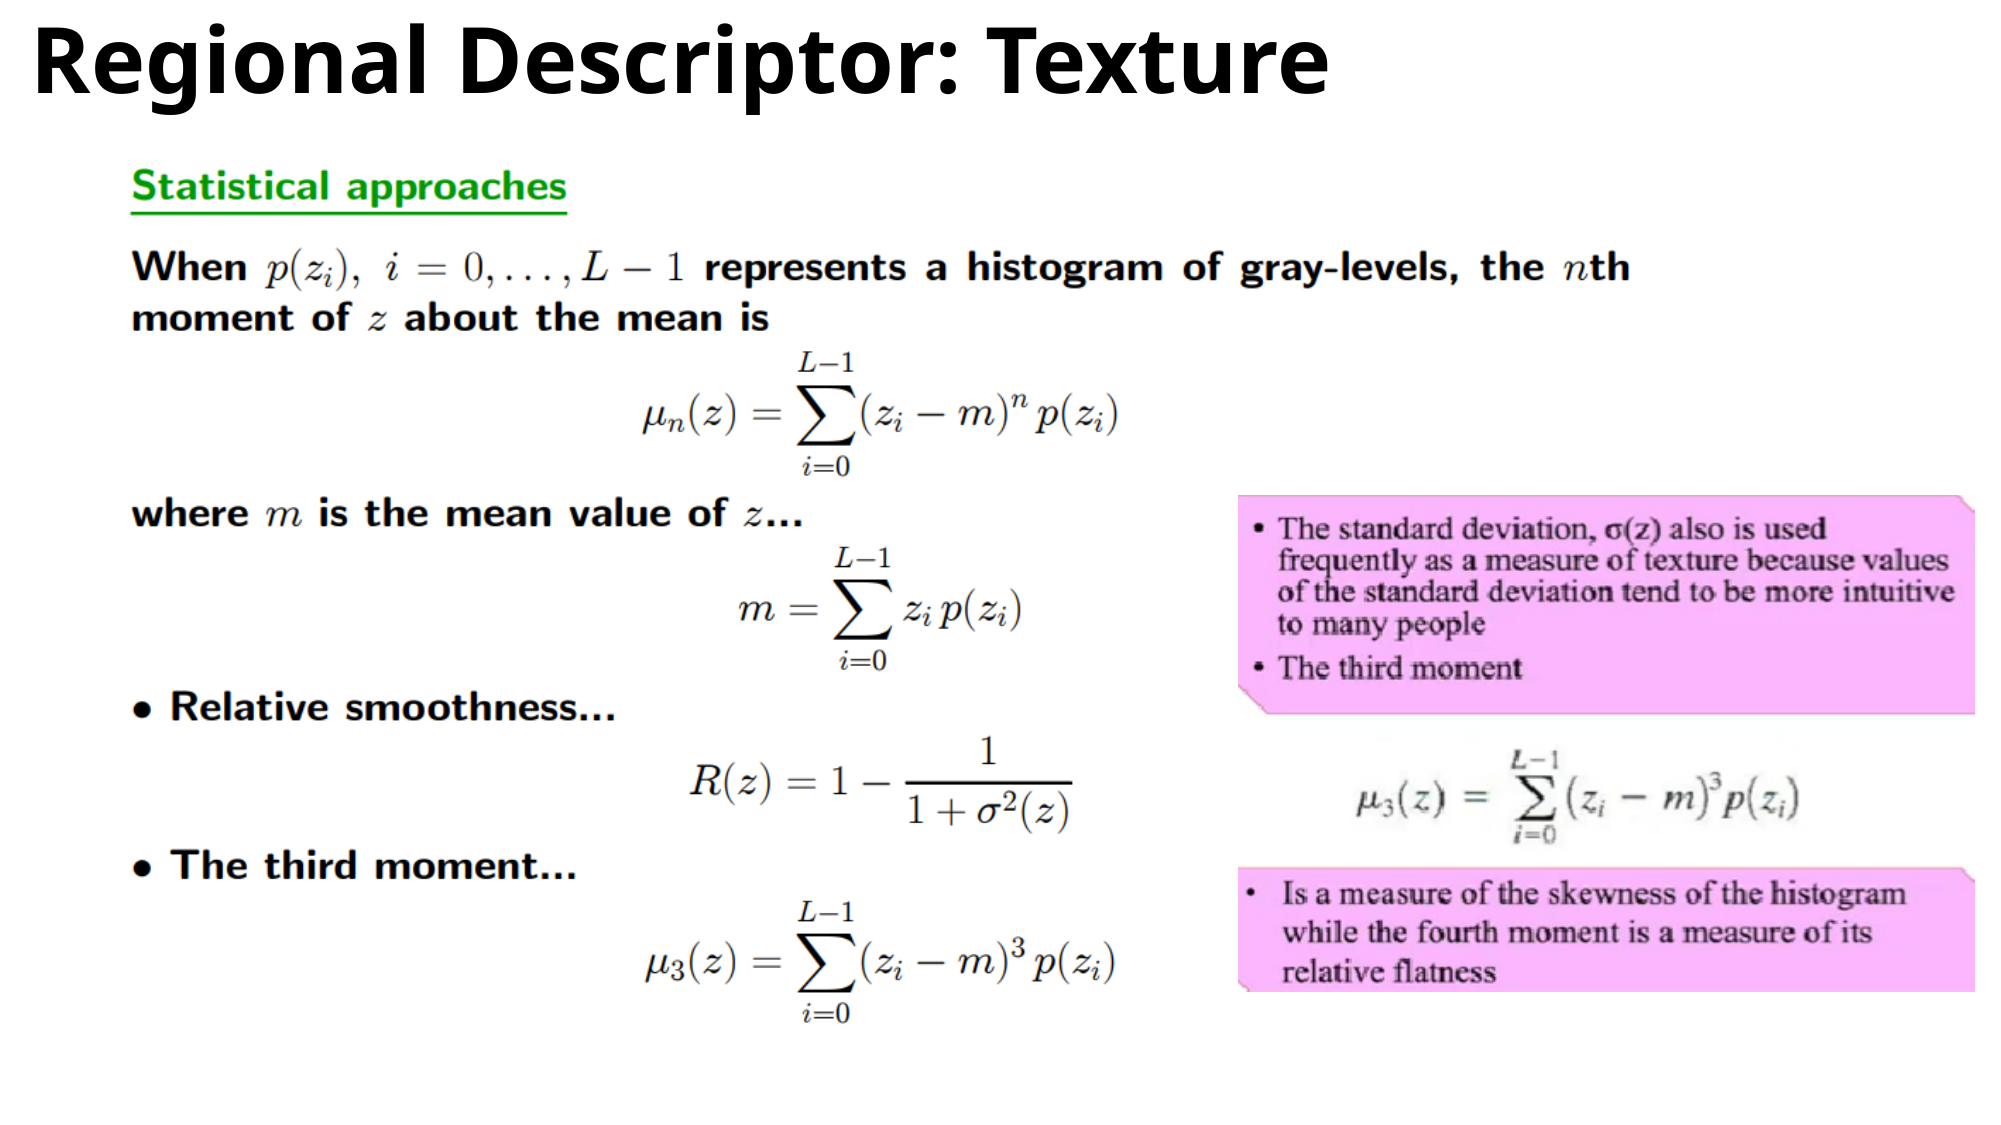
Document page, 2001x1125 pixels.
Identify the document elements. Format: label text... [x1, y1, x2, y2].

picture [103, 149, 1975, 1035]
title Regional Descriptor: Texture [15, 0, 1741, 129]
